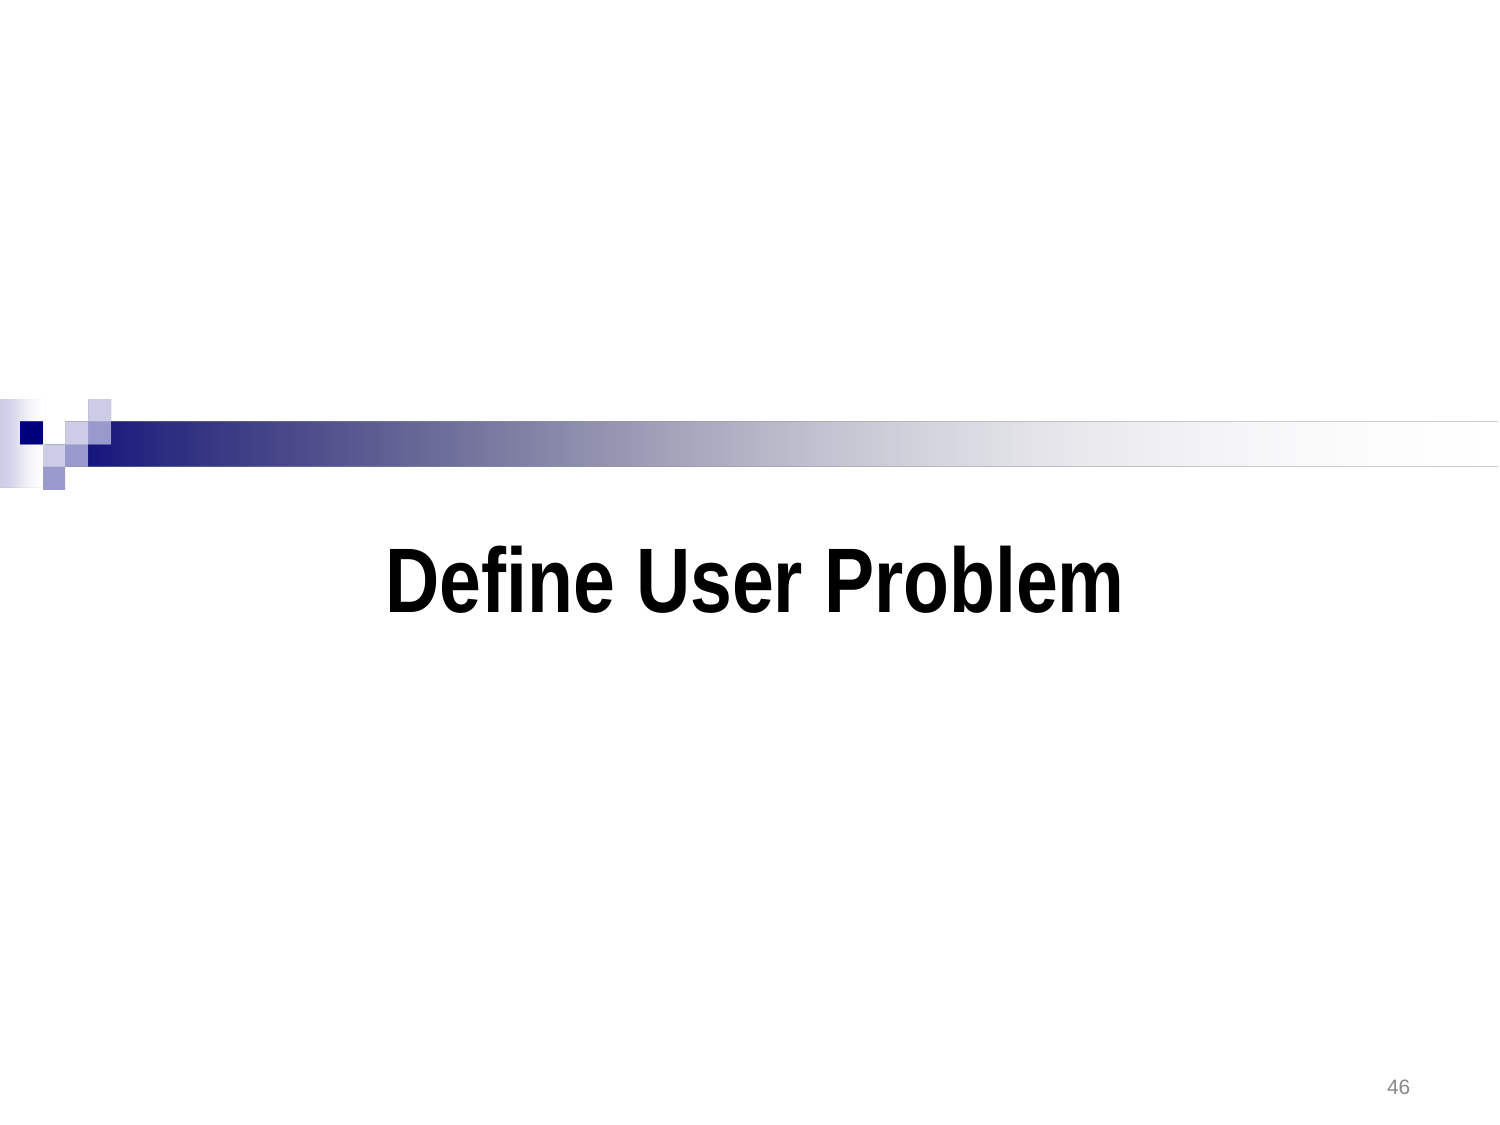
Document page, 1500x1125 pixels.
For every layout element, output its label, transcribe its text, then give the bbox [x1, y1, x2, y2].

slide_number 46 [1074, 1059, 1425, 1113]
title Define User Problem [118, 464, 1394, 688]
picture [0, 399, 1499, 490]
